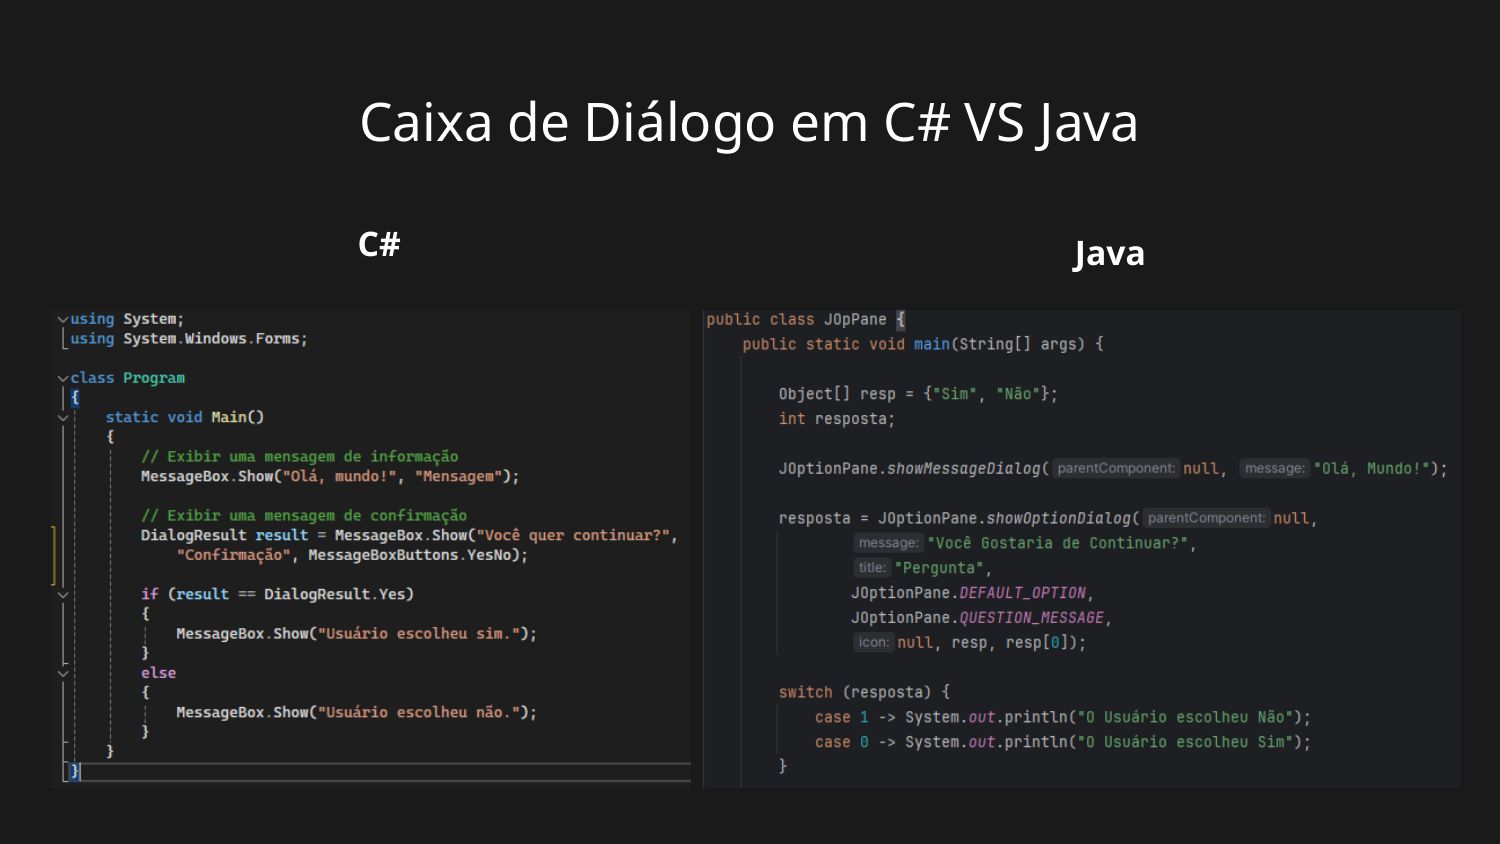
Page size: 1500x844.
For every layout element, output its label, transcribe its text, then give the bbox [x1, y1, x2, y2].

title C# [302, 208, 457, 303]
picture [50, 310, 691, 789]
title Caixa de Diálogo em C# VS Java [51, 72, 1449, 167]
title Java [1033, 216, 1188, 308]
picture [702, 310, 1461, 789]
